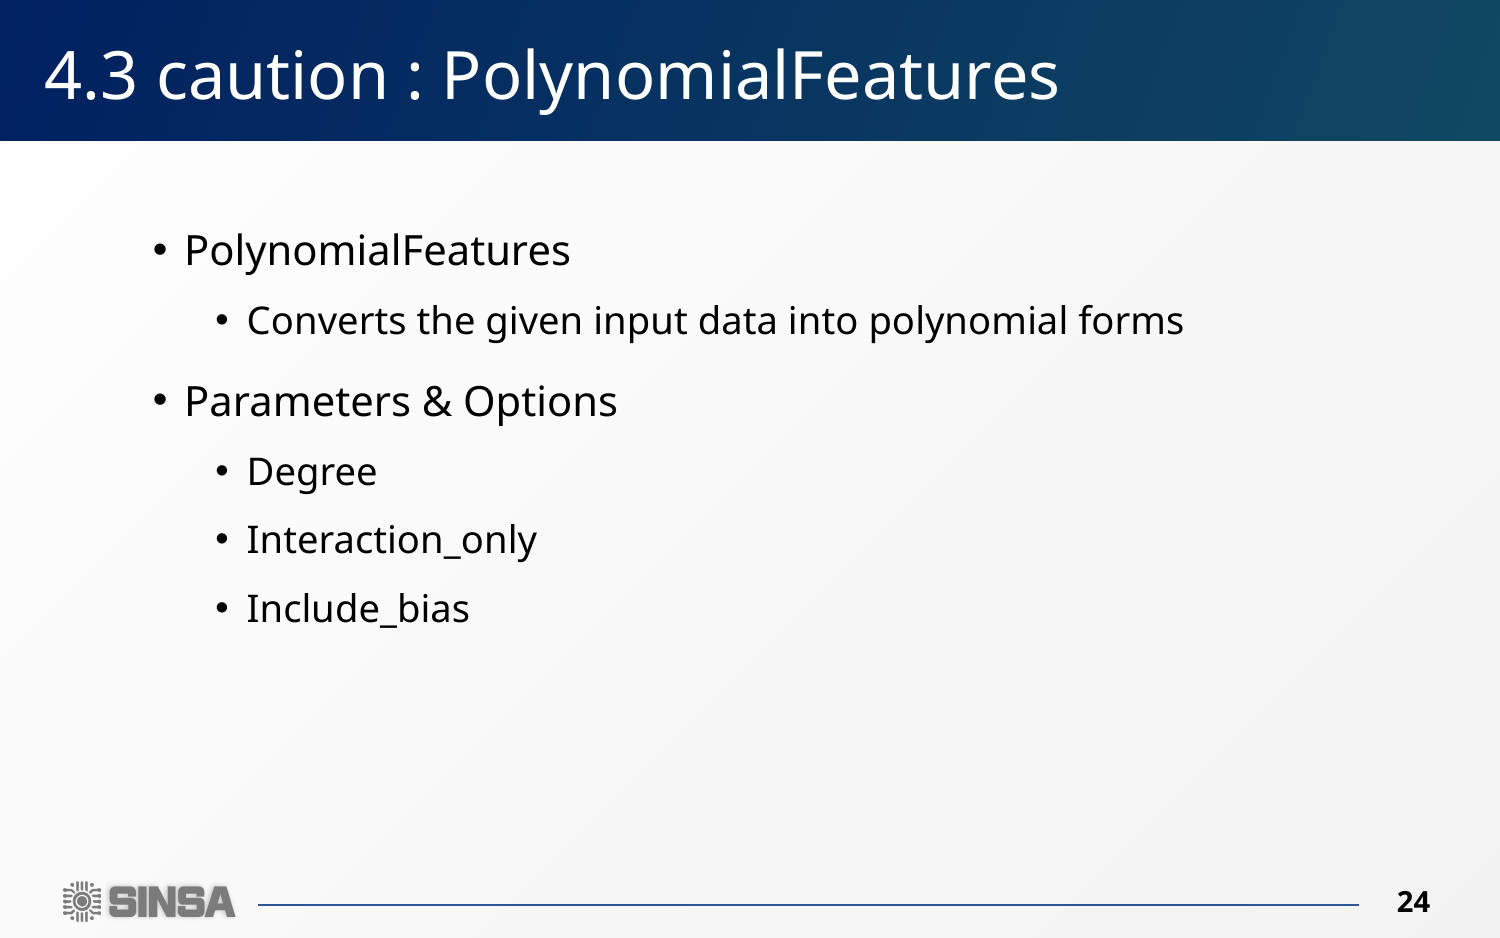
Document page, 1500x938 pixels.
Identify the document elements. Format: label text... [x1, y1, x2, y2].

slide_number 24 [1335, 875, 1445, 926]
title 4.3 caution : PolynomialFeatures [0, 0, 1500, 157]
text_box PolynomialFeatures Converts the given input data into polynomial forms Parameters & Options Degree Interaction_only Include_bias [137, 201, 1321, 857]
